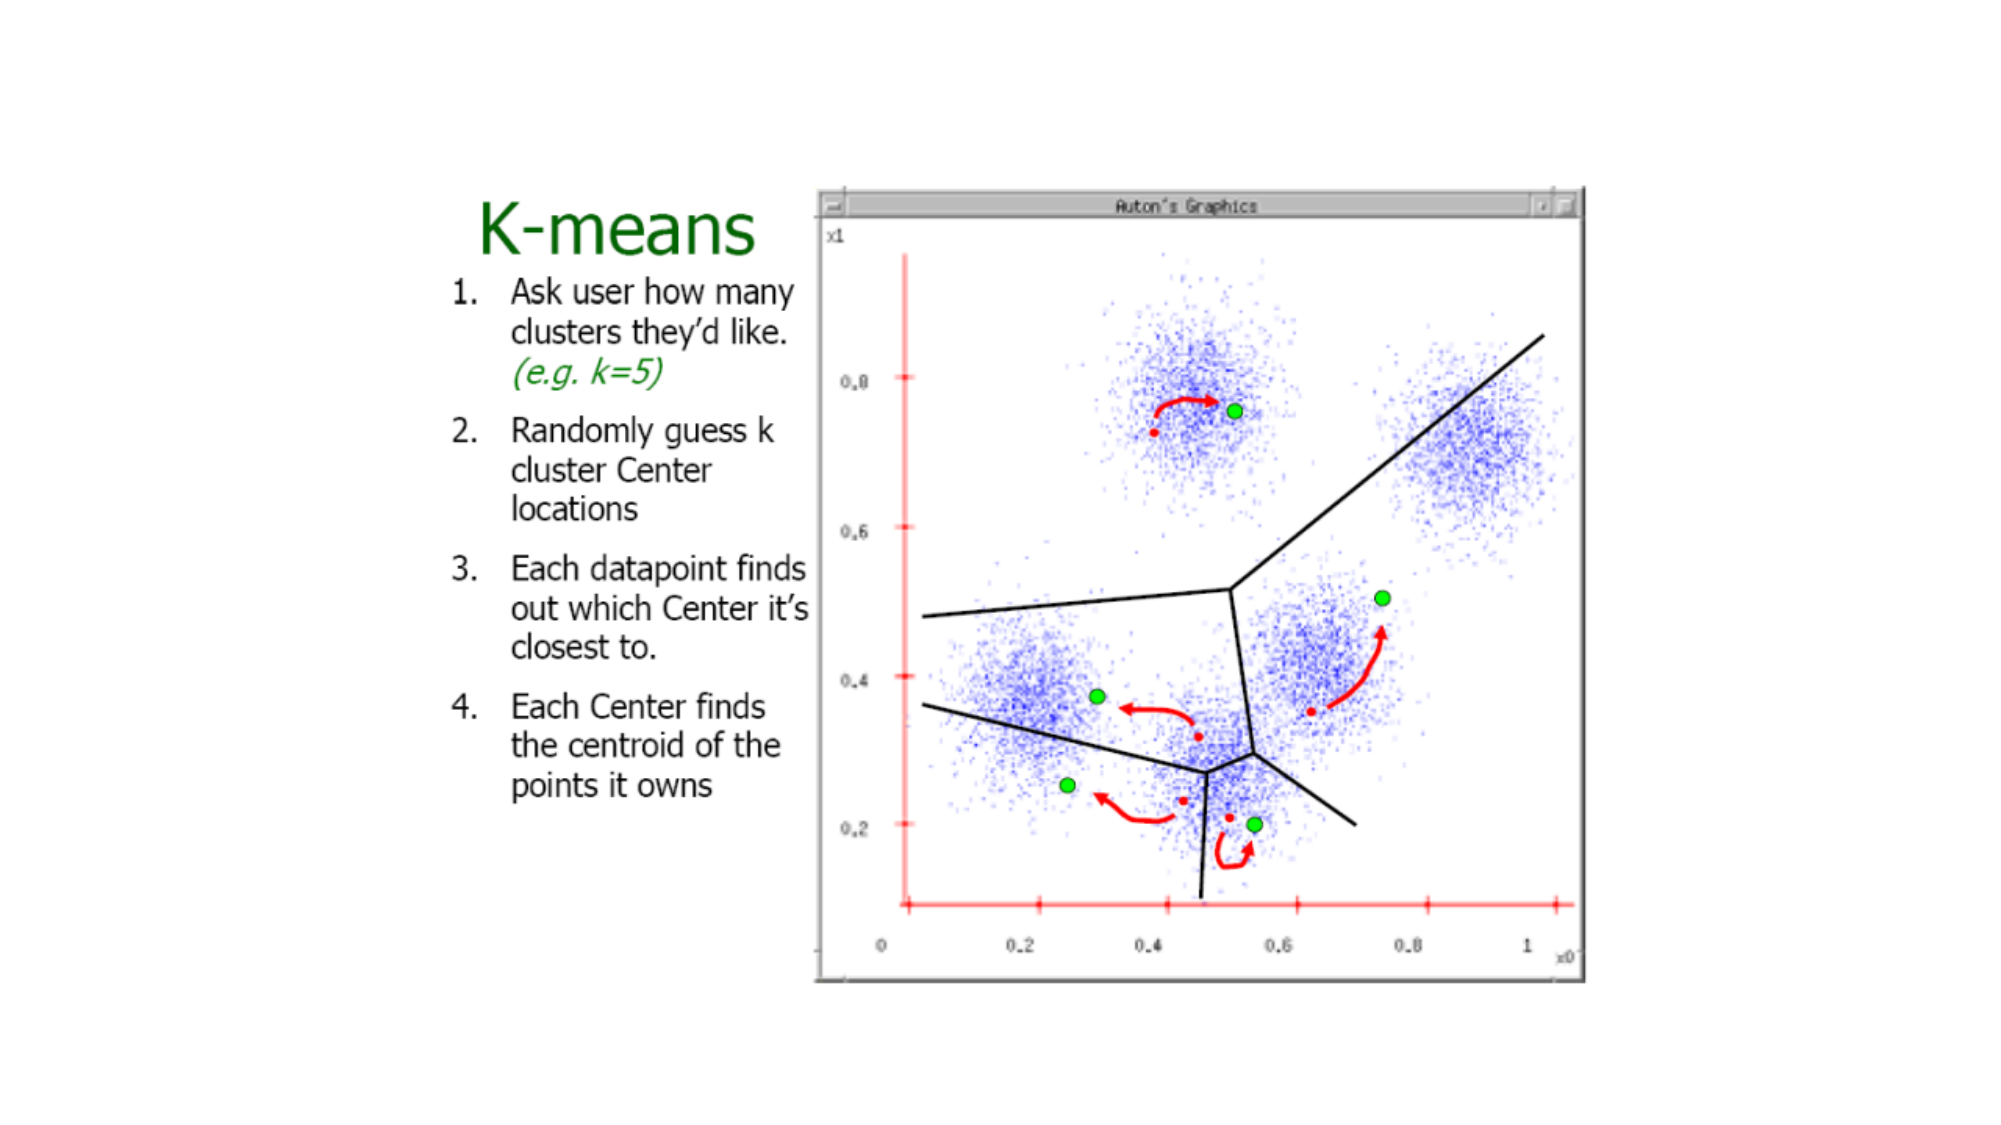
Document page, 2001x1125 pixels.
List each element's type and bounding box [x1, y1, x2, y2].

picture [365, 128, 1634, 997]
